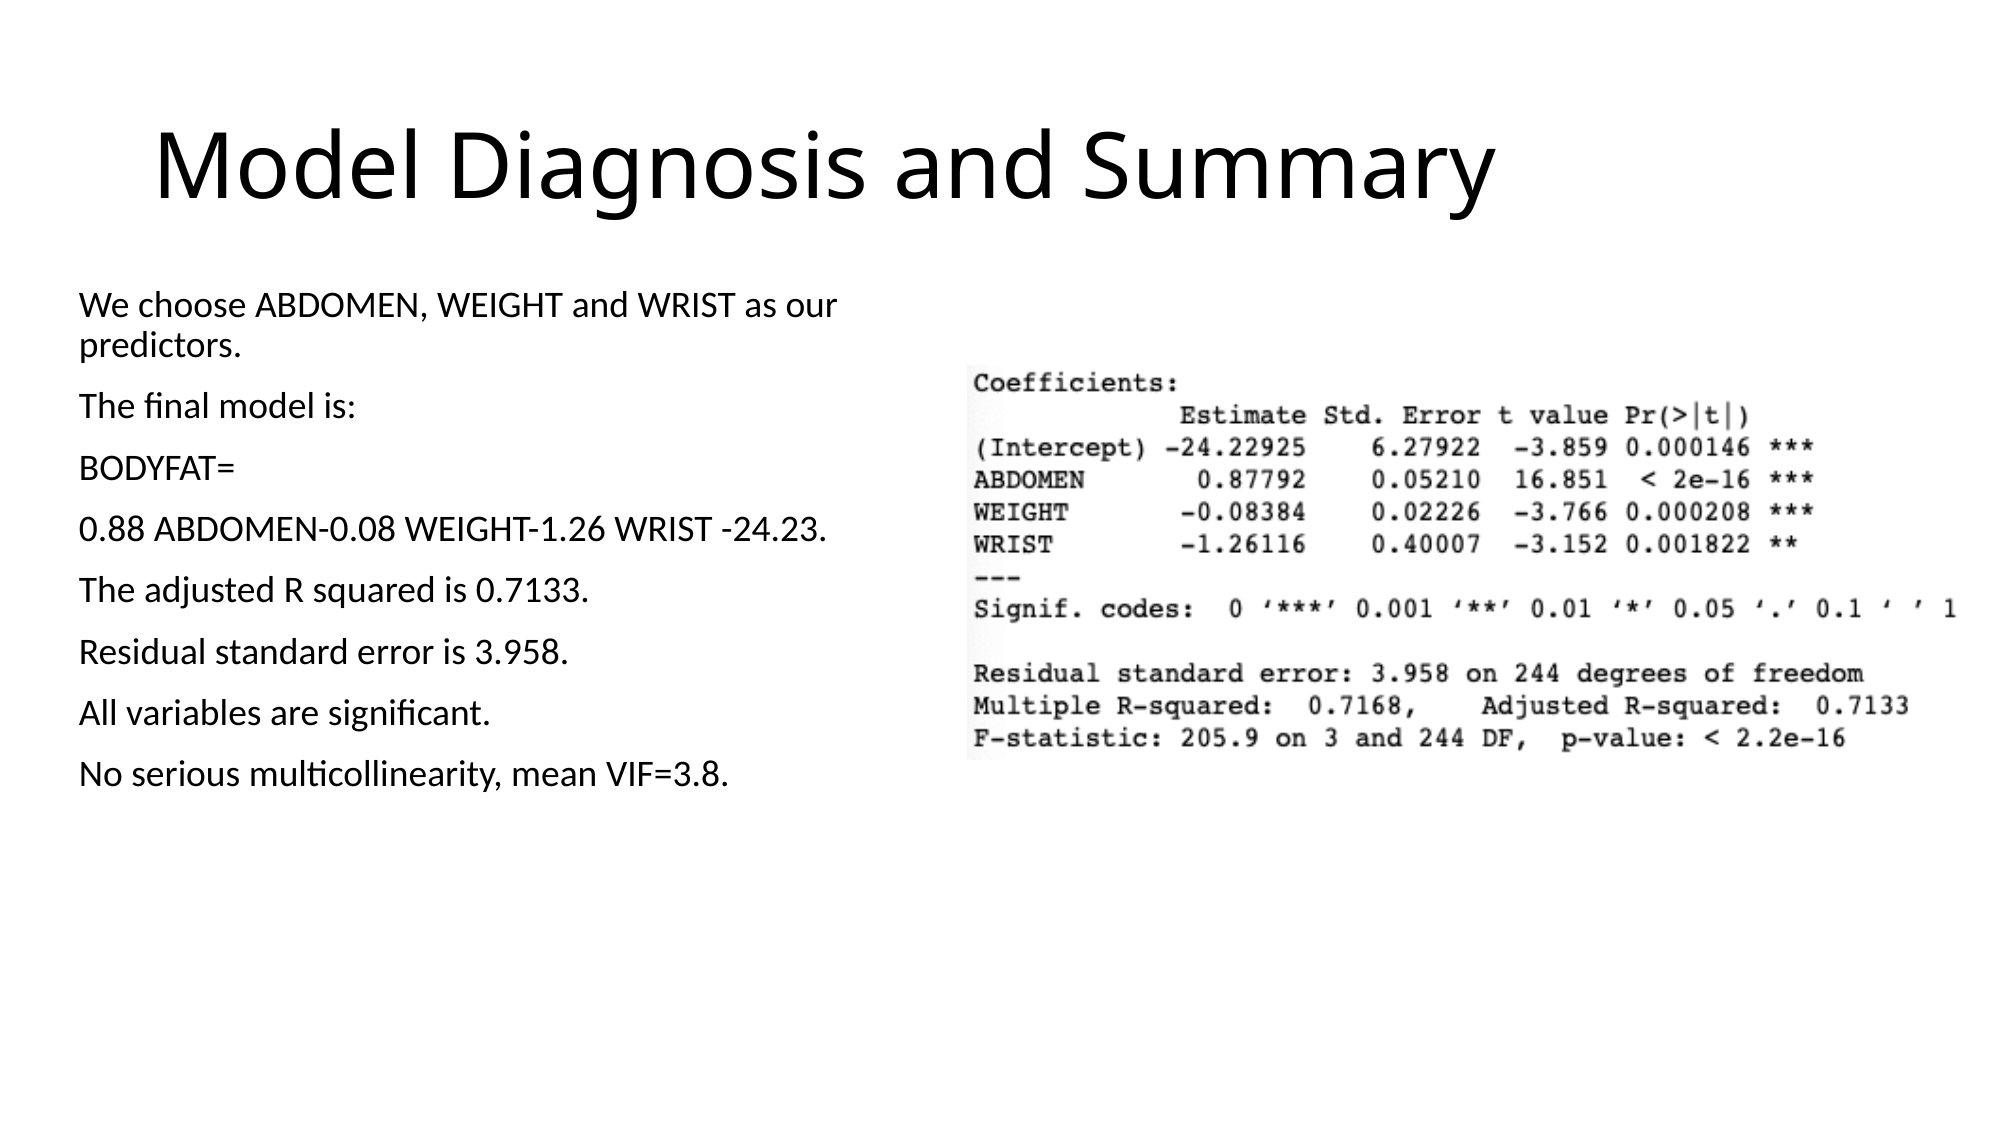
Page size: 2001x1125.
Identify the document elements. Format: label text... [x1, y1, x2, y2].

list We choose ABDOMEN, WEIGHT and WRIST as our predictors. The final model is: BODYFAT= 0.88 ABDOMEN-0.08 WEIGHT-1.26 WRIST -24.23. The adjusted R squared is 0.7133. Residual standard error is 3.958. All variables are significant. No serious multicollinearity, mean VIF=3.8. [64, 277, 868, 992]
title Model Diagnosis and Summary [137, 59, 1863, 278]
picture [967, 365, 1978, 760]
